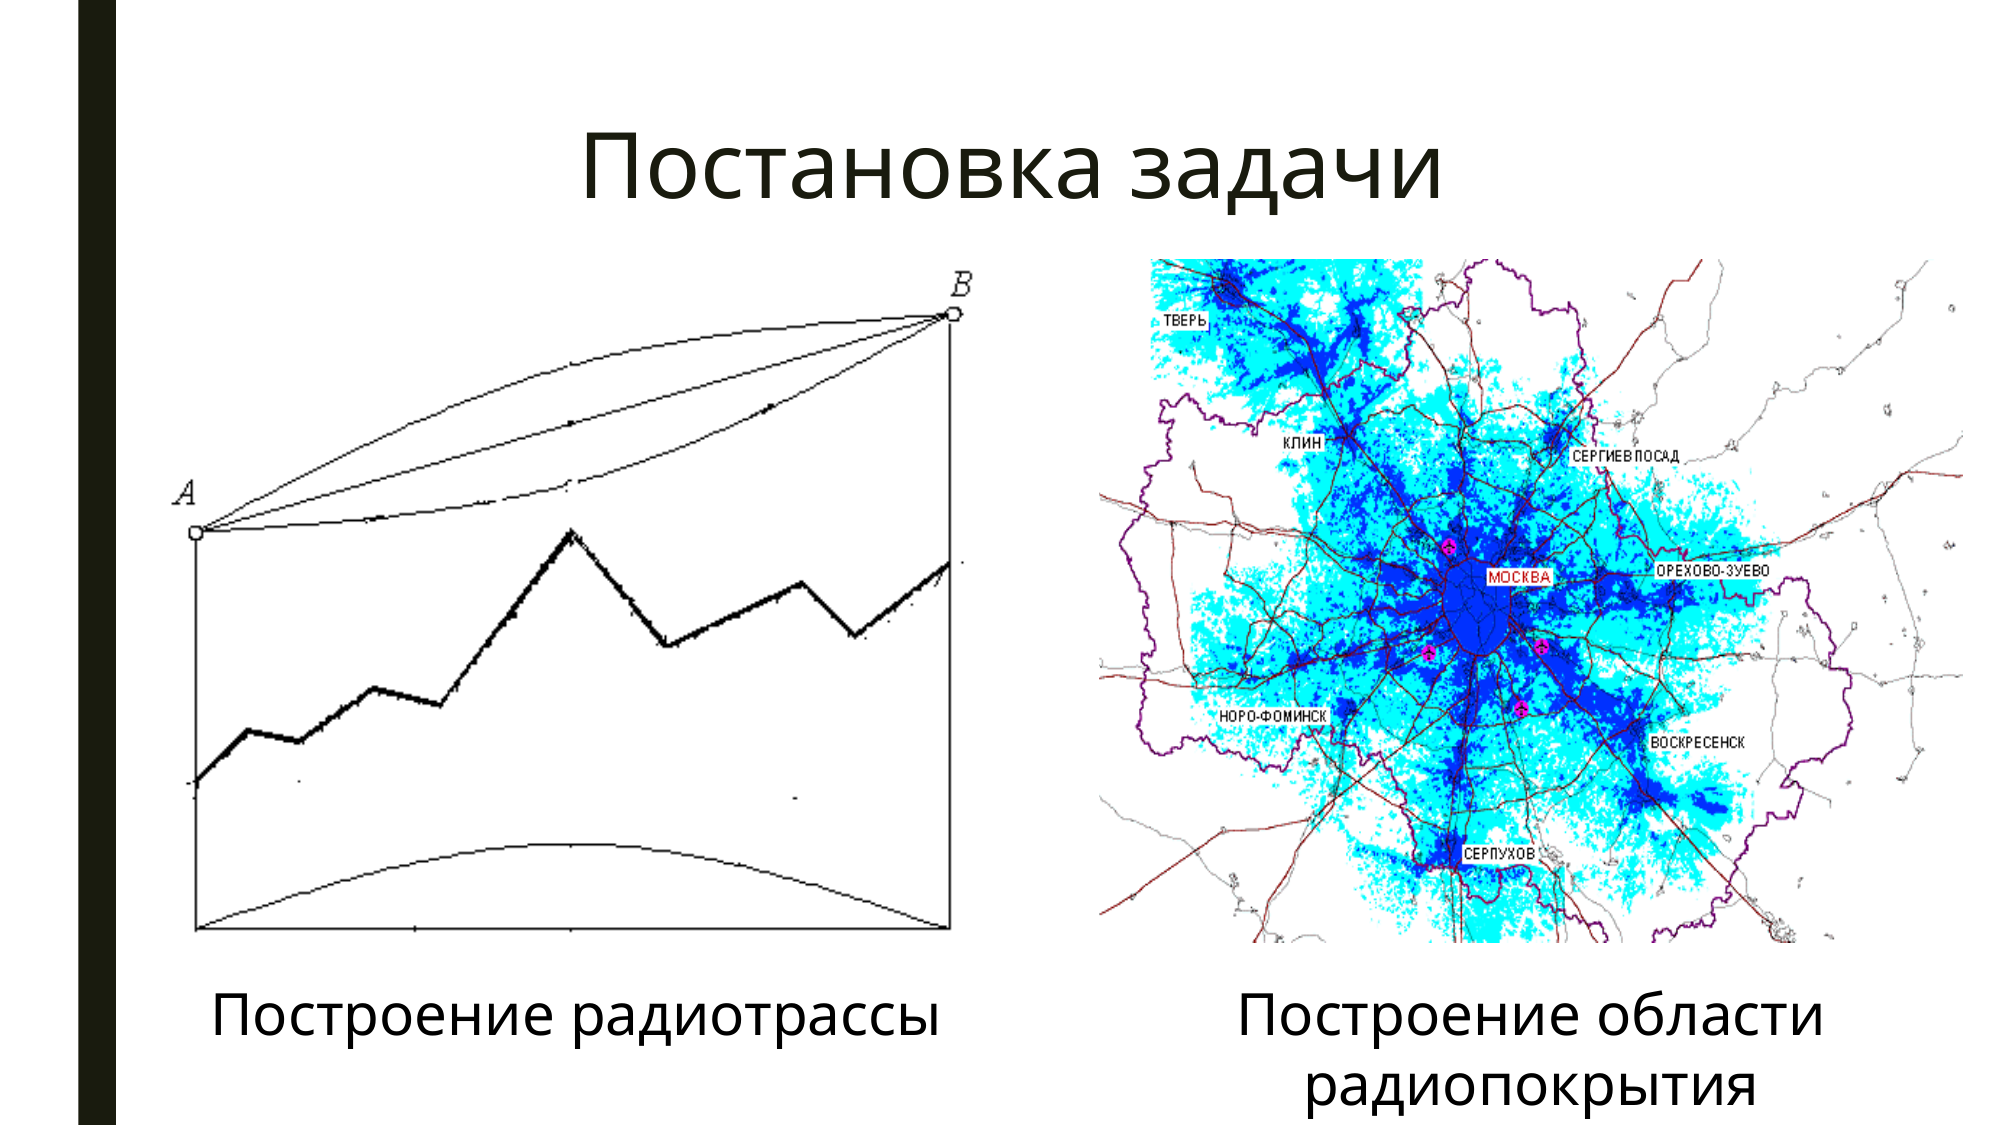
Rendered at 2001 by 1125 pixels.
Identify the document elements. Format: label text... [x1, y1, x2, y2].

text_box Построение радиотрассы [168, 969, 983, 1055]
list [168, 259, 984, 943]
text_box Построение области радиопокрытия [1049, 969, 2000, 1125]
picture [1099, 259, 1963, 943]
title Постановка задачи [225, 112, 1800, 233]
